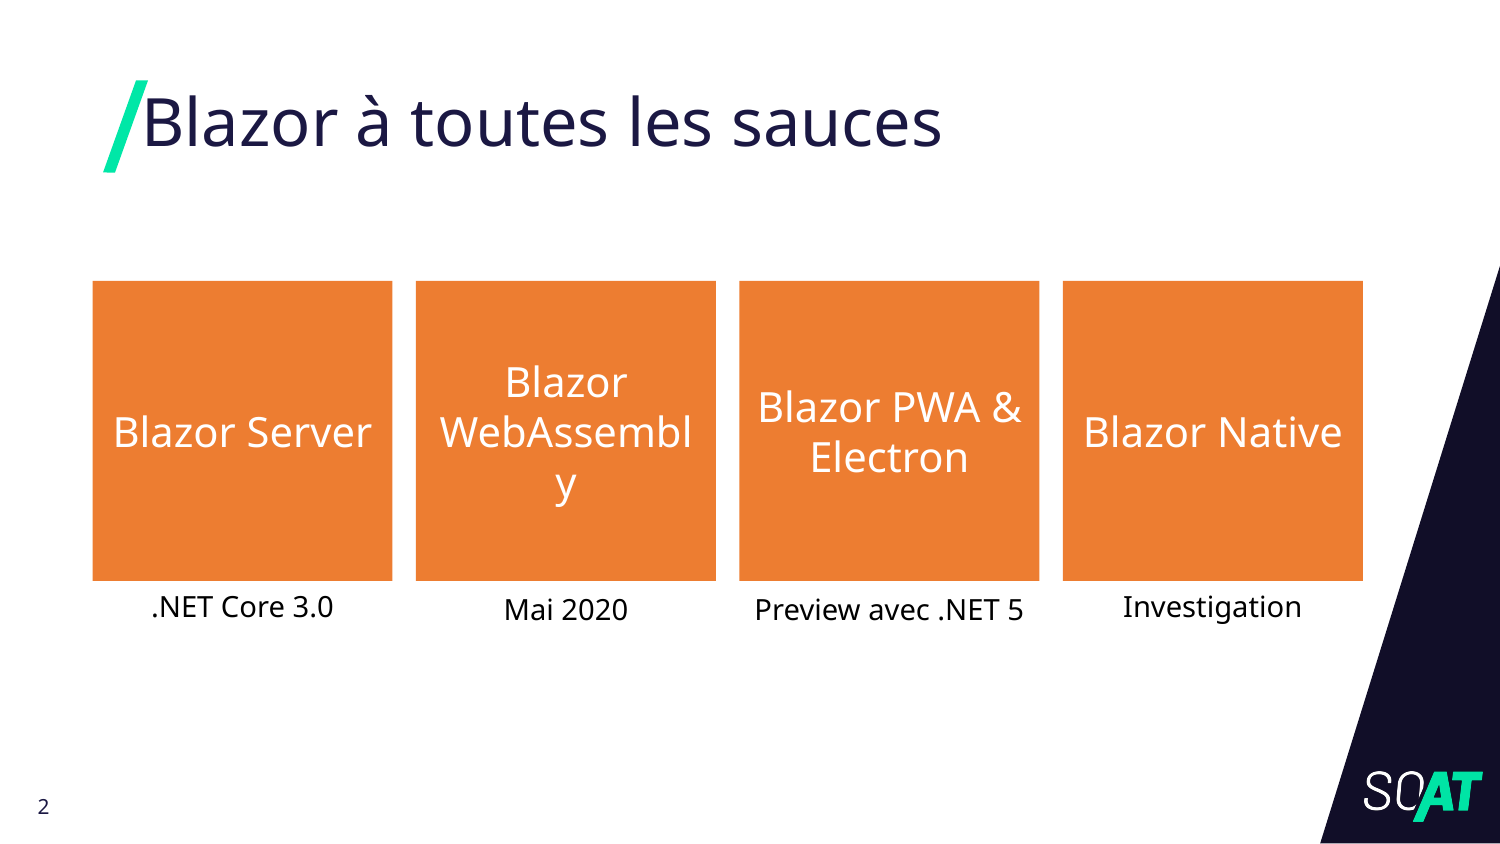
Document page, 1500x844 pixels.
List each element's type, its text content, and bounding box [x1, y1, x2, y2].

text_box .NET Core 3.0 [92, 580, 393, 631]
text_box Mai 2020 [415, 583, 716, 634]
text_box Preview avec .NET 5 [739, 583, 1040, 634]
text_box Blazor WebAssembly [414, 279, 718, 583]
text_box Blazor Native [1061, 279, 1365, 583]
text_box Investigation [1062, 580, 1363, 631]
slide_number 2 [22, 783, 122, 834]
text_box Blazor PWA & Electron [737, 279, 1041, 583]
title Blazor à toutes les sauces [126, 43, 1321, 207]
text_box Blazor Server [90, 279, 395, 583]
picture [1364, 771, 1483, 822]
